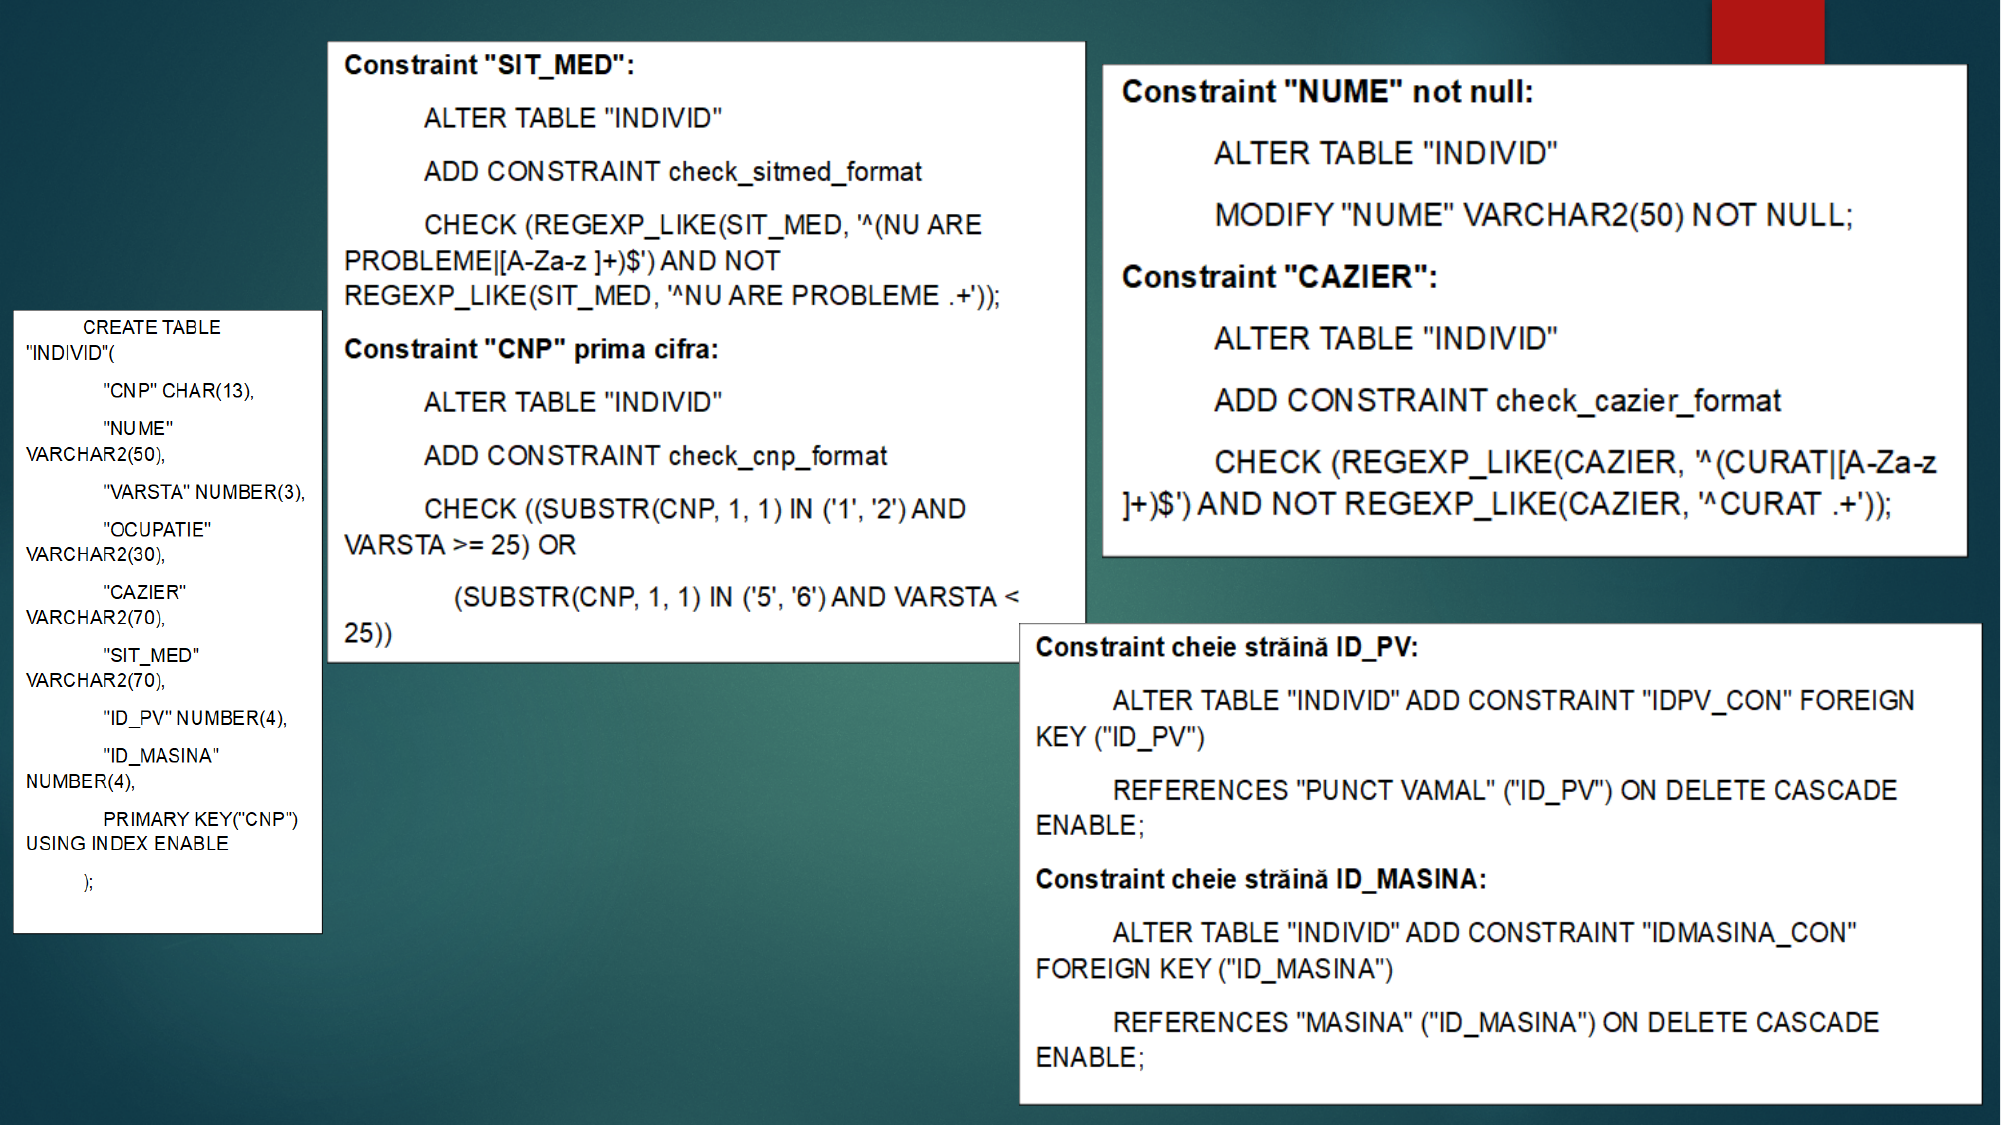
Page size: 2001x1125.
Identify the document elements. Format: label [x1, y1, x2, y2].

picture [1102, 0, 1975, 563]
picture [0, 40, 1987, 1125]
list [13, 310, 324, 937]
